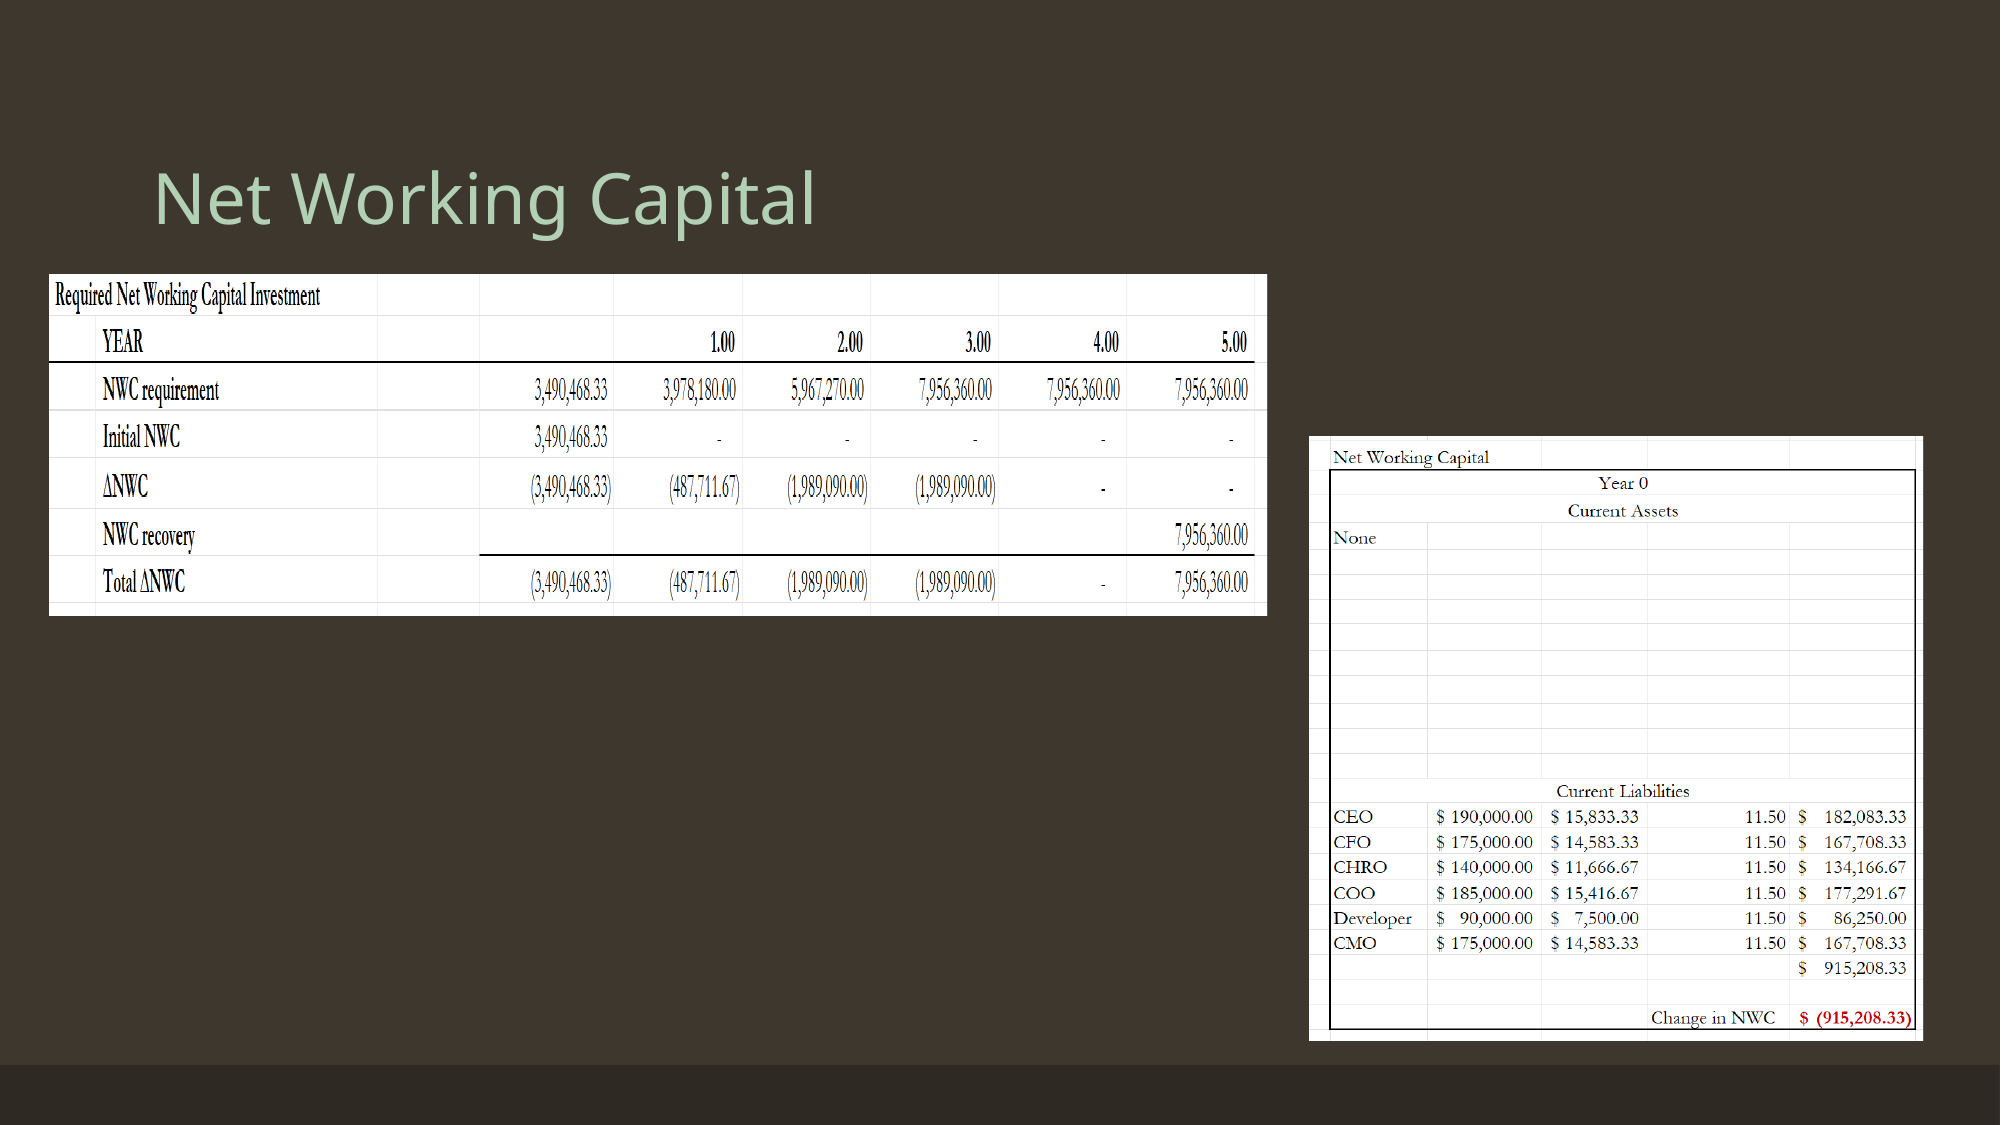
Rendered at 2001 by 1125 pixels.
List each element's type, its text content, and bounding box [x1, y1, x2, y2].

picture [49, 274, 1268, 616]
title Net Working Capital [137, 59, 1863, 248]
picture [1309, 436, 1924, 1041]
